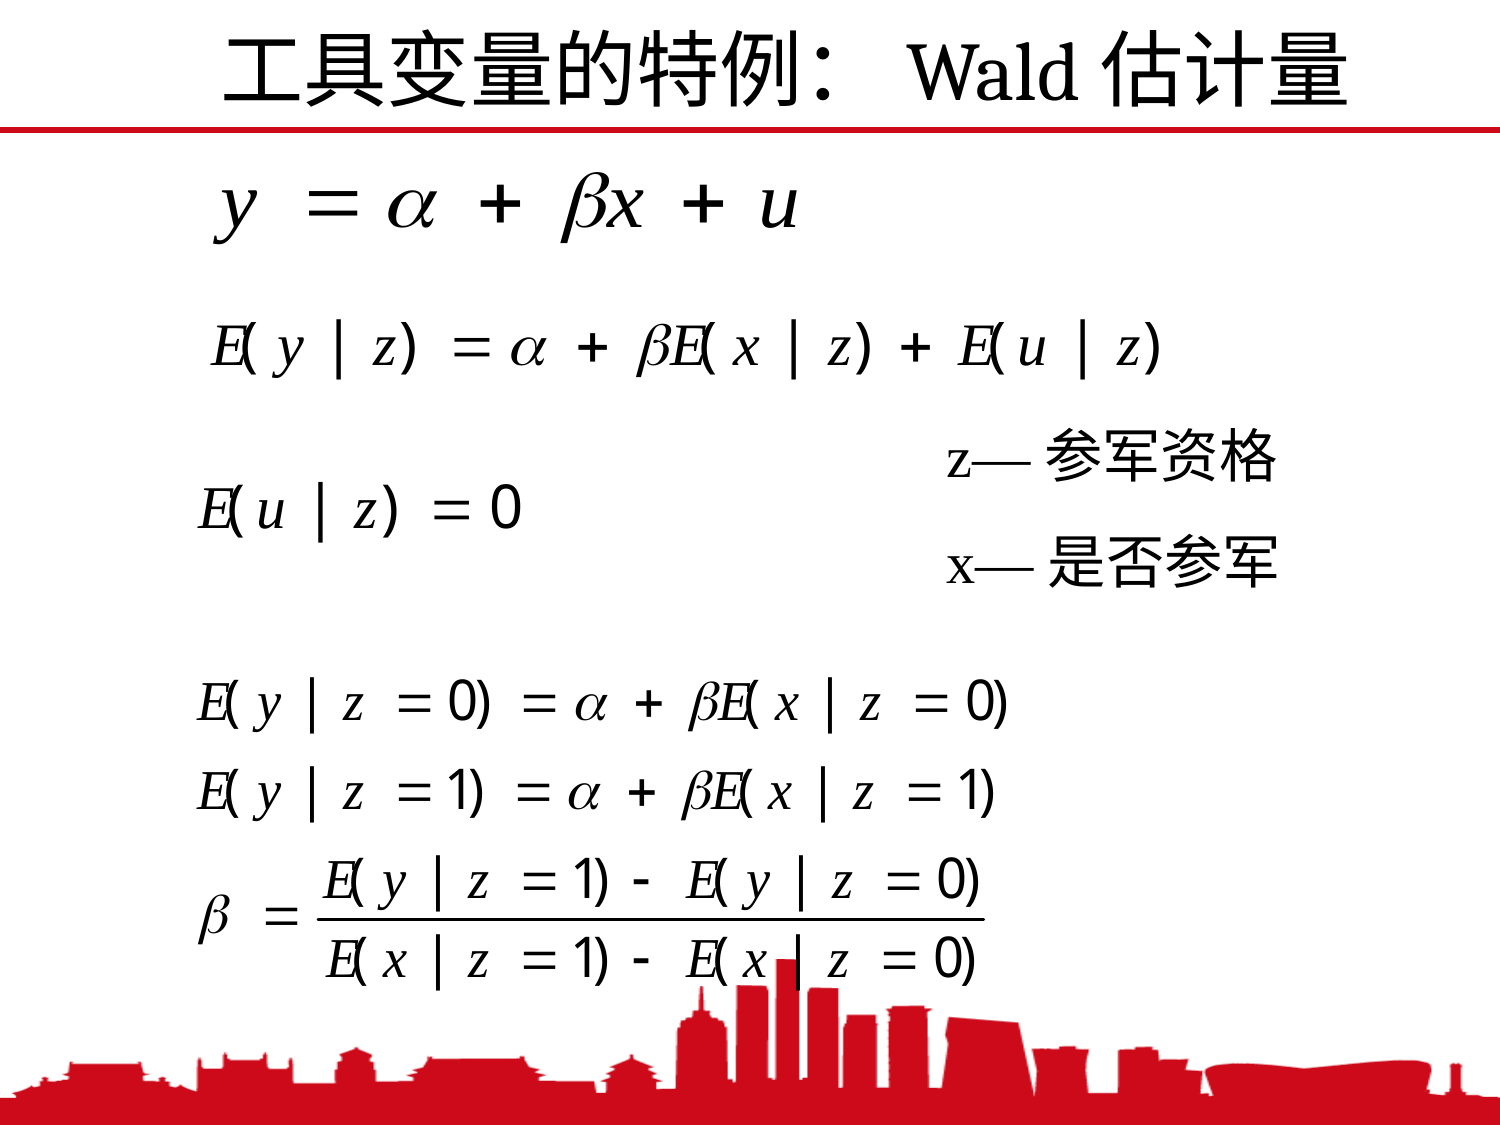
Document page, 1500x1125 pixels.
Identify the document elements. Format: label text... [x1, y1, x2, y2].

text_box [187, 659, 1021, 998]
text_box 工具变量的特例：Wald估计量 [205, 9, 1366, 125]
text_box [187, 463, 531, 549]
text_box z—参军资格 [931, 411, 1326, 497]
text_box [199, 153, 819, 261]
text_box x—是否参军 [931, 517, 1329, 603]
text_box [200, 299, 1172, 391]
picture [0, 959, 1500, 1125]
